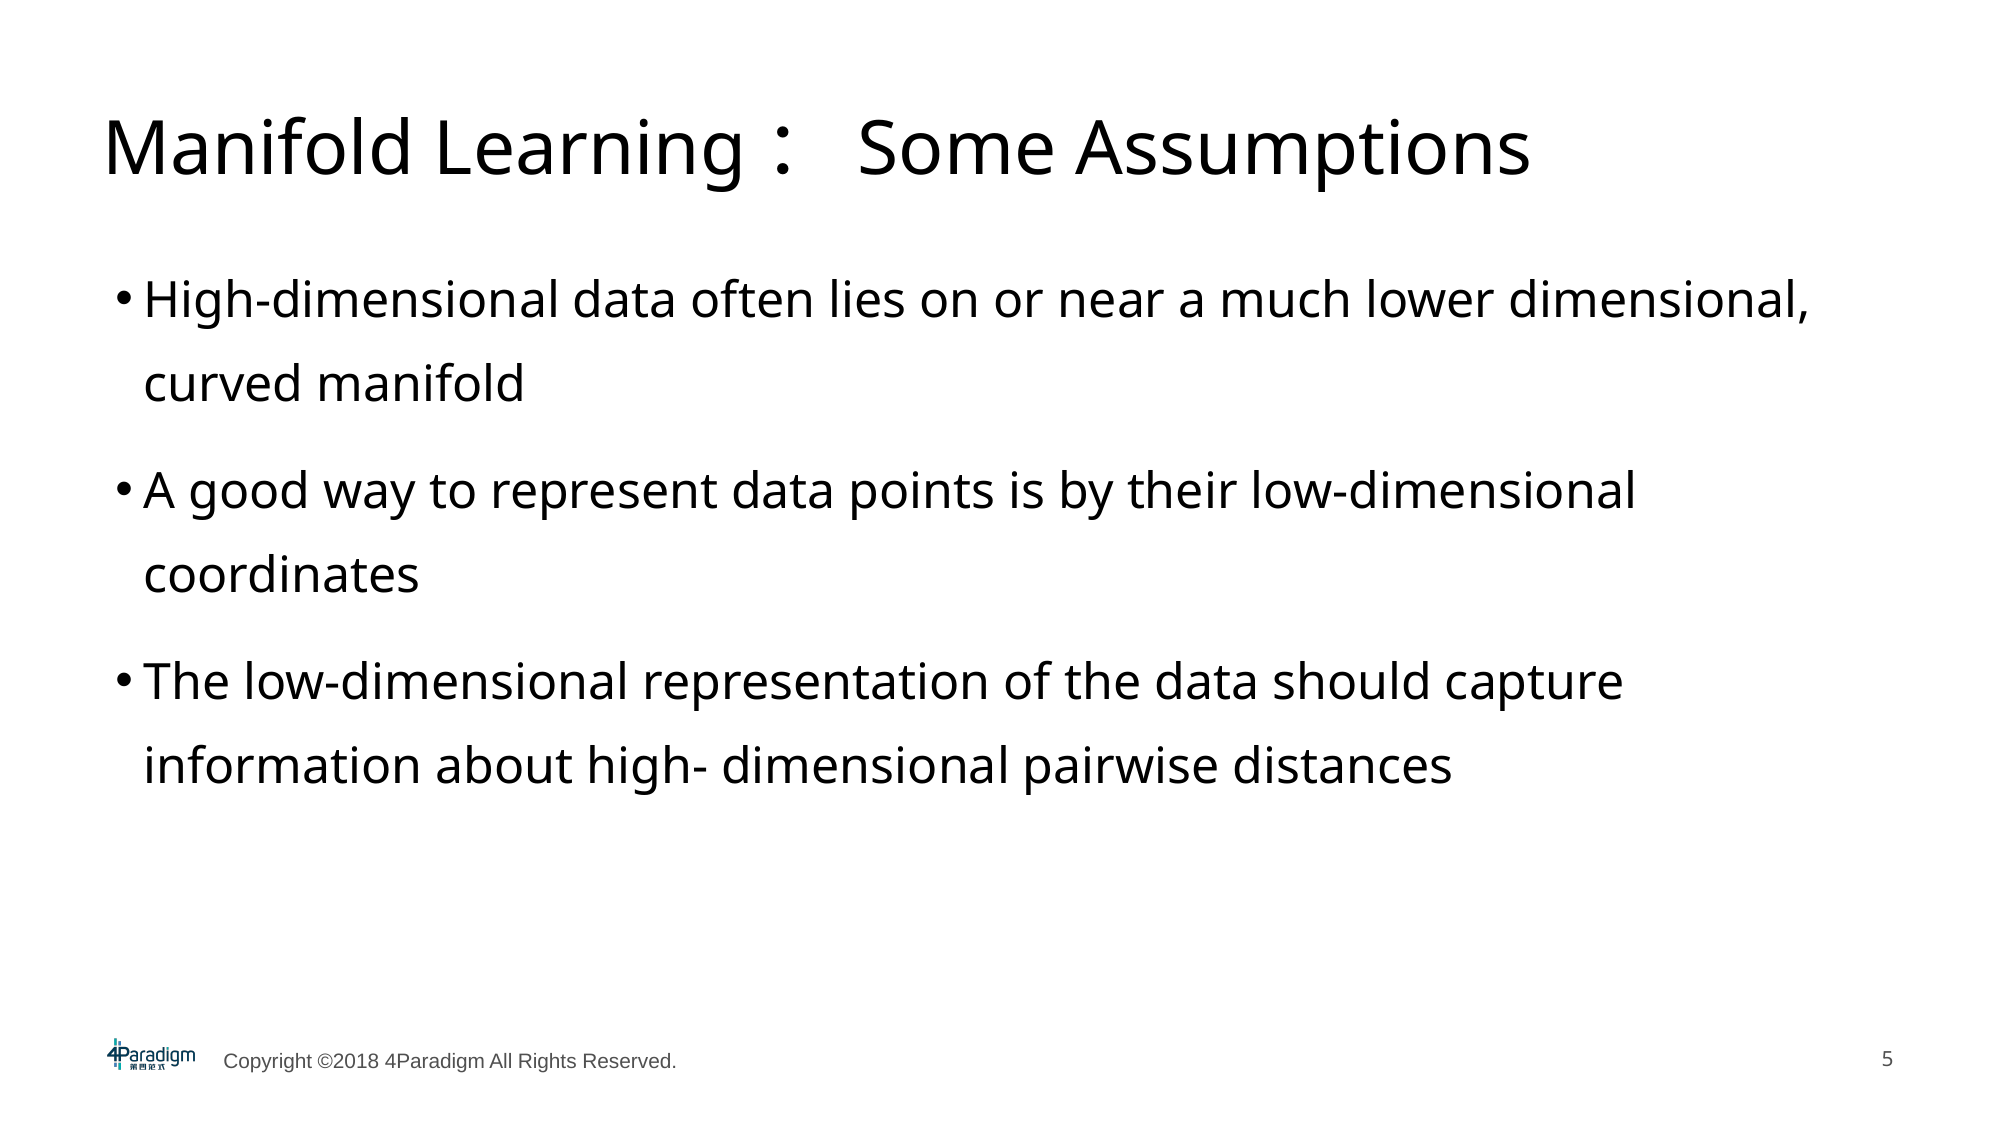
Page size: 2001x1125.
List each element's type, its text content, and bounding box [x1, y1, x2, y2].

title Manifold Learning：Some Assumptions [102, 101, 1894, 188]
slide_number 5 [1821, 1047, 1894, 1073]
list High-dimensional data often lies on or near a much lower dimensional, curved manifold A good way to represent data points is by their low-dimensional coordinates The low-dimensional representation of the data should capture information about high- dimensional pairwise distances [115, 243, 1895, 894]
picture [102, 1005, 200, 1103]
